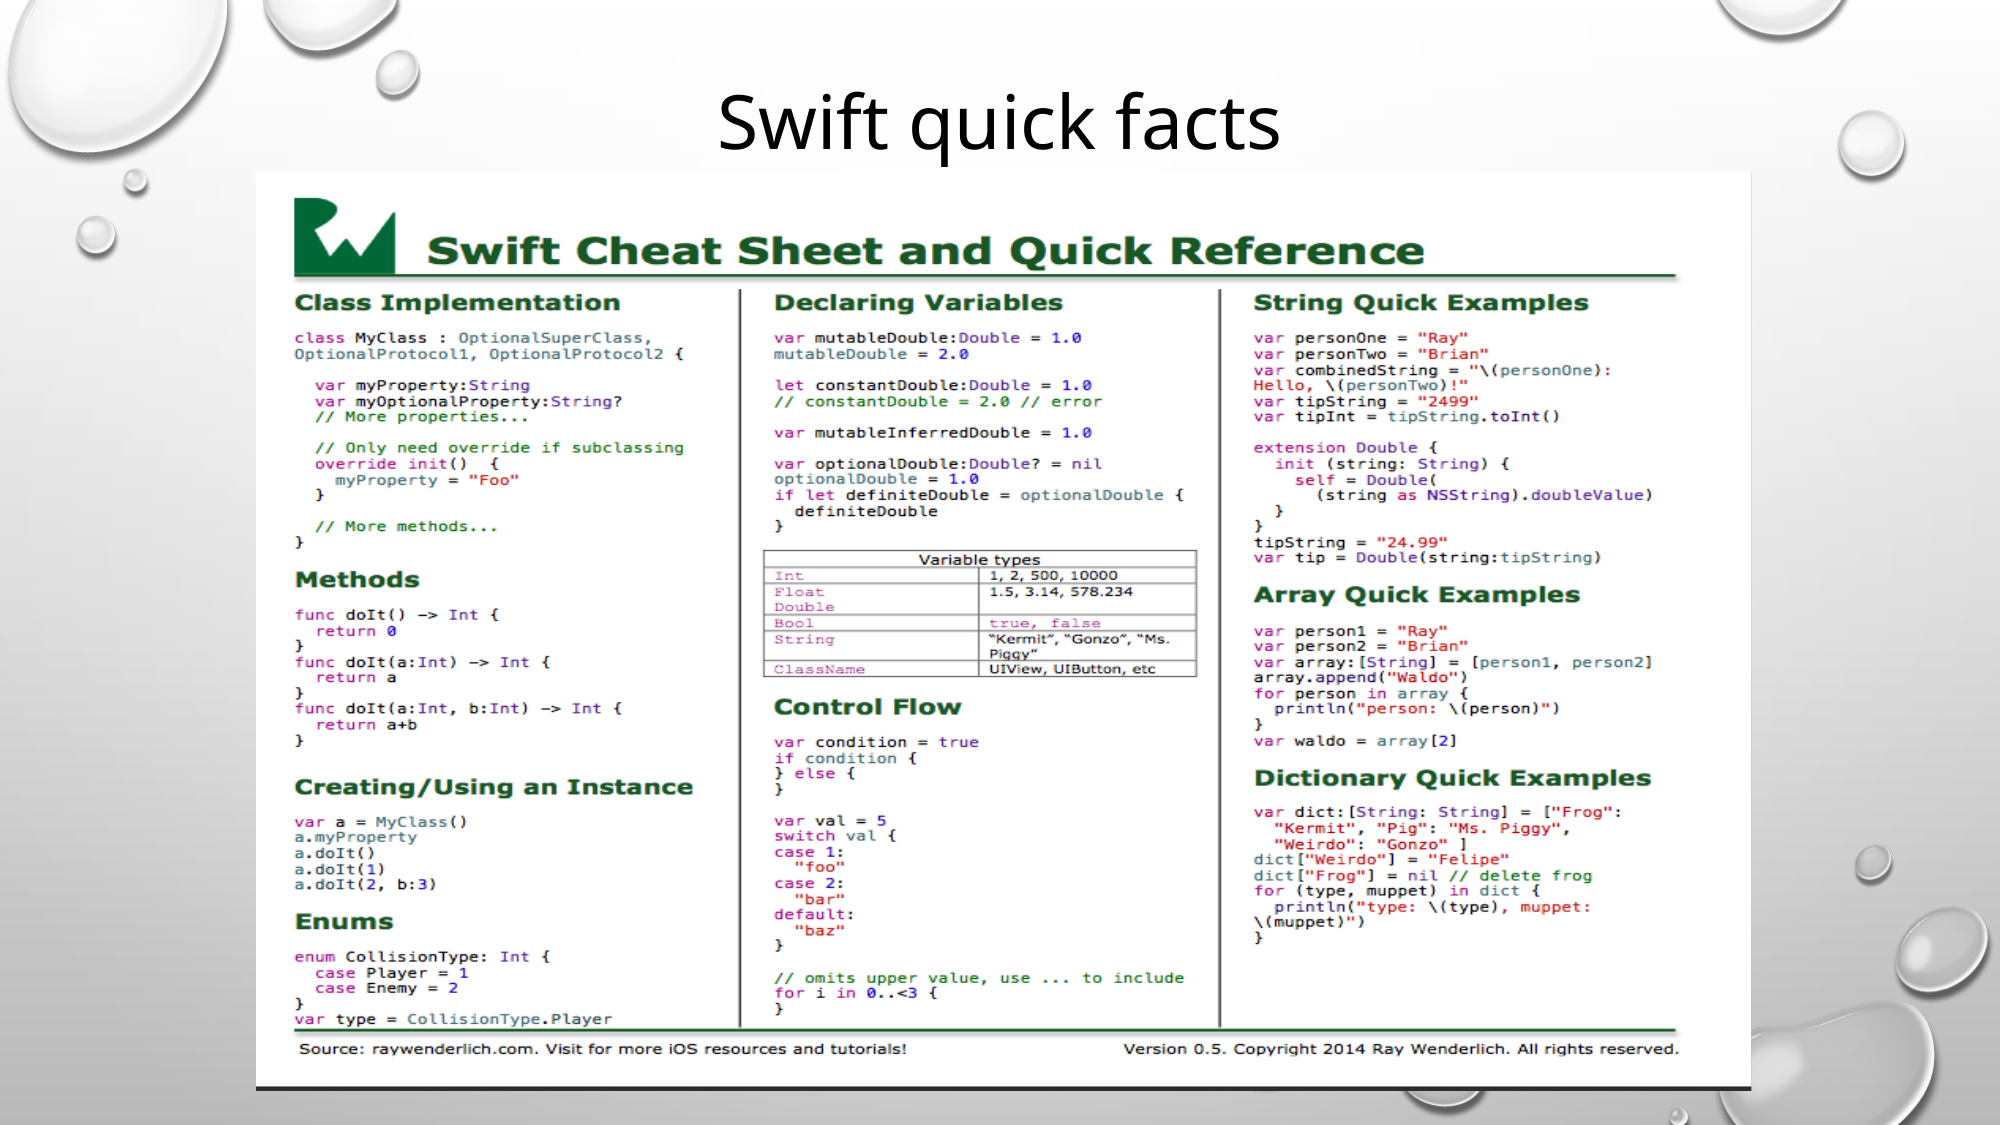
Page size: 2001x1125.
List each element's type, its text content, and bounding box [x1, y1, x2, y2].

picture [0, 0, 2000, 1125]
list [255, 172, 1752, 1091]
title Swift quick facts [149, 75, 1851, 175]
